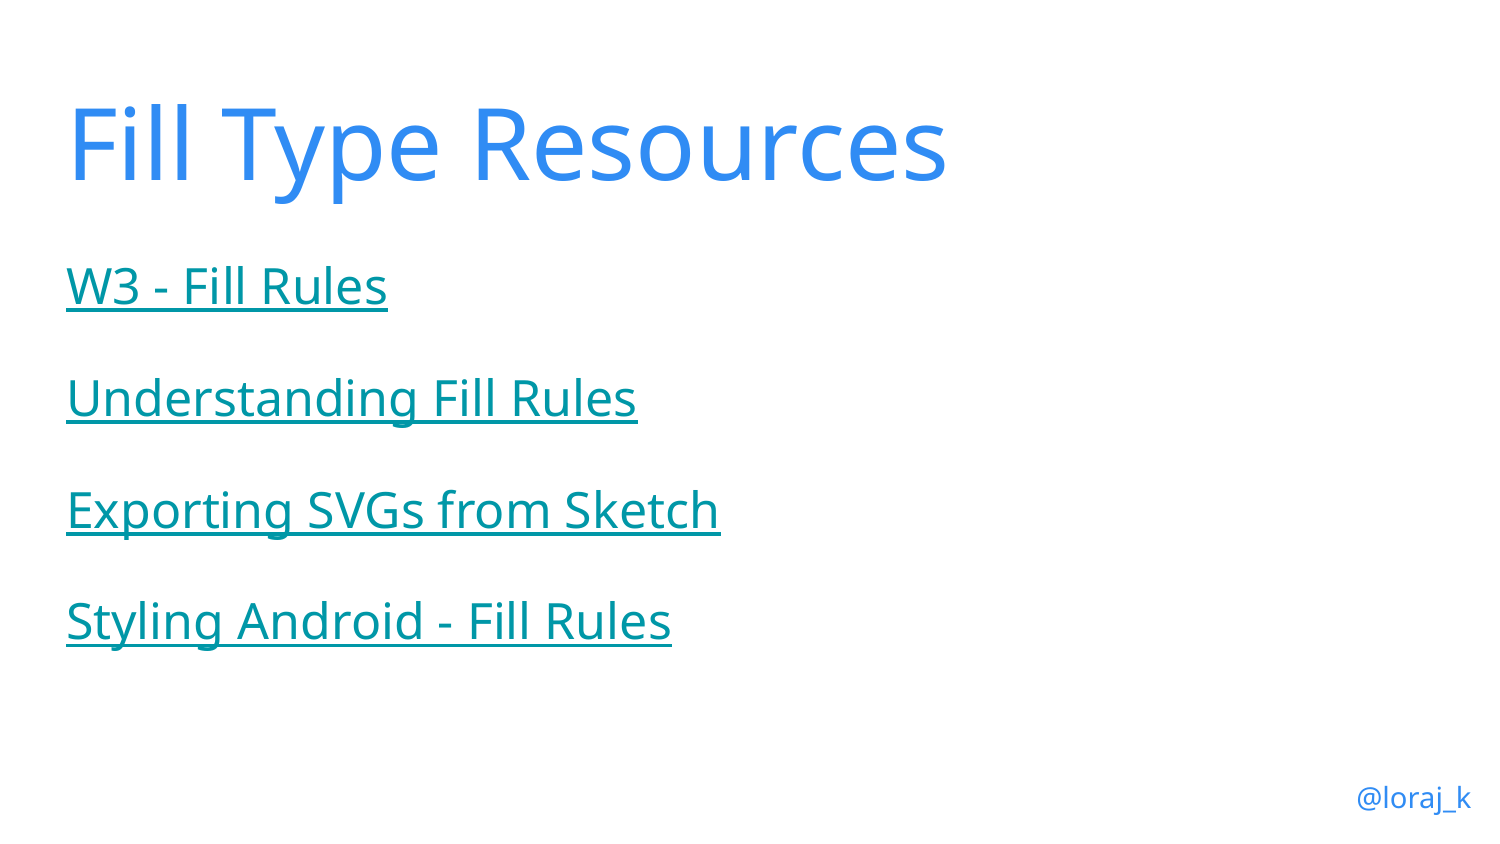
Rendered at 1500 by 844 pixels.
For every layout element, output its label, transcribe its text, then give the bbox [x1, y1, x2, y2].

text_box @loraj_k [1153, 765, 1487, 829]
title Fill Type Resources [51, 91, 970, 216]
list W3 - Fill Rules Understanding Fill Rules Exporting SVGs from Sketch Styling Android - Fill Rules [51, 229, 1478, 751]
